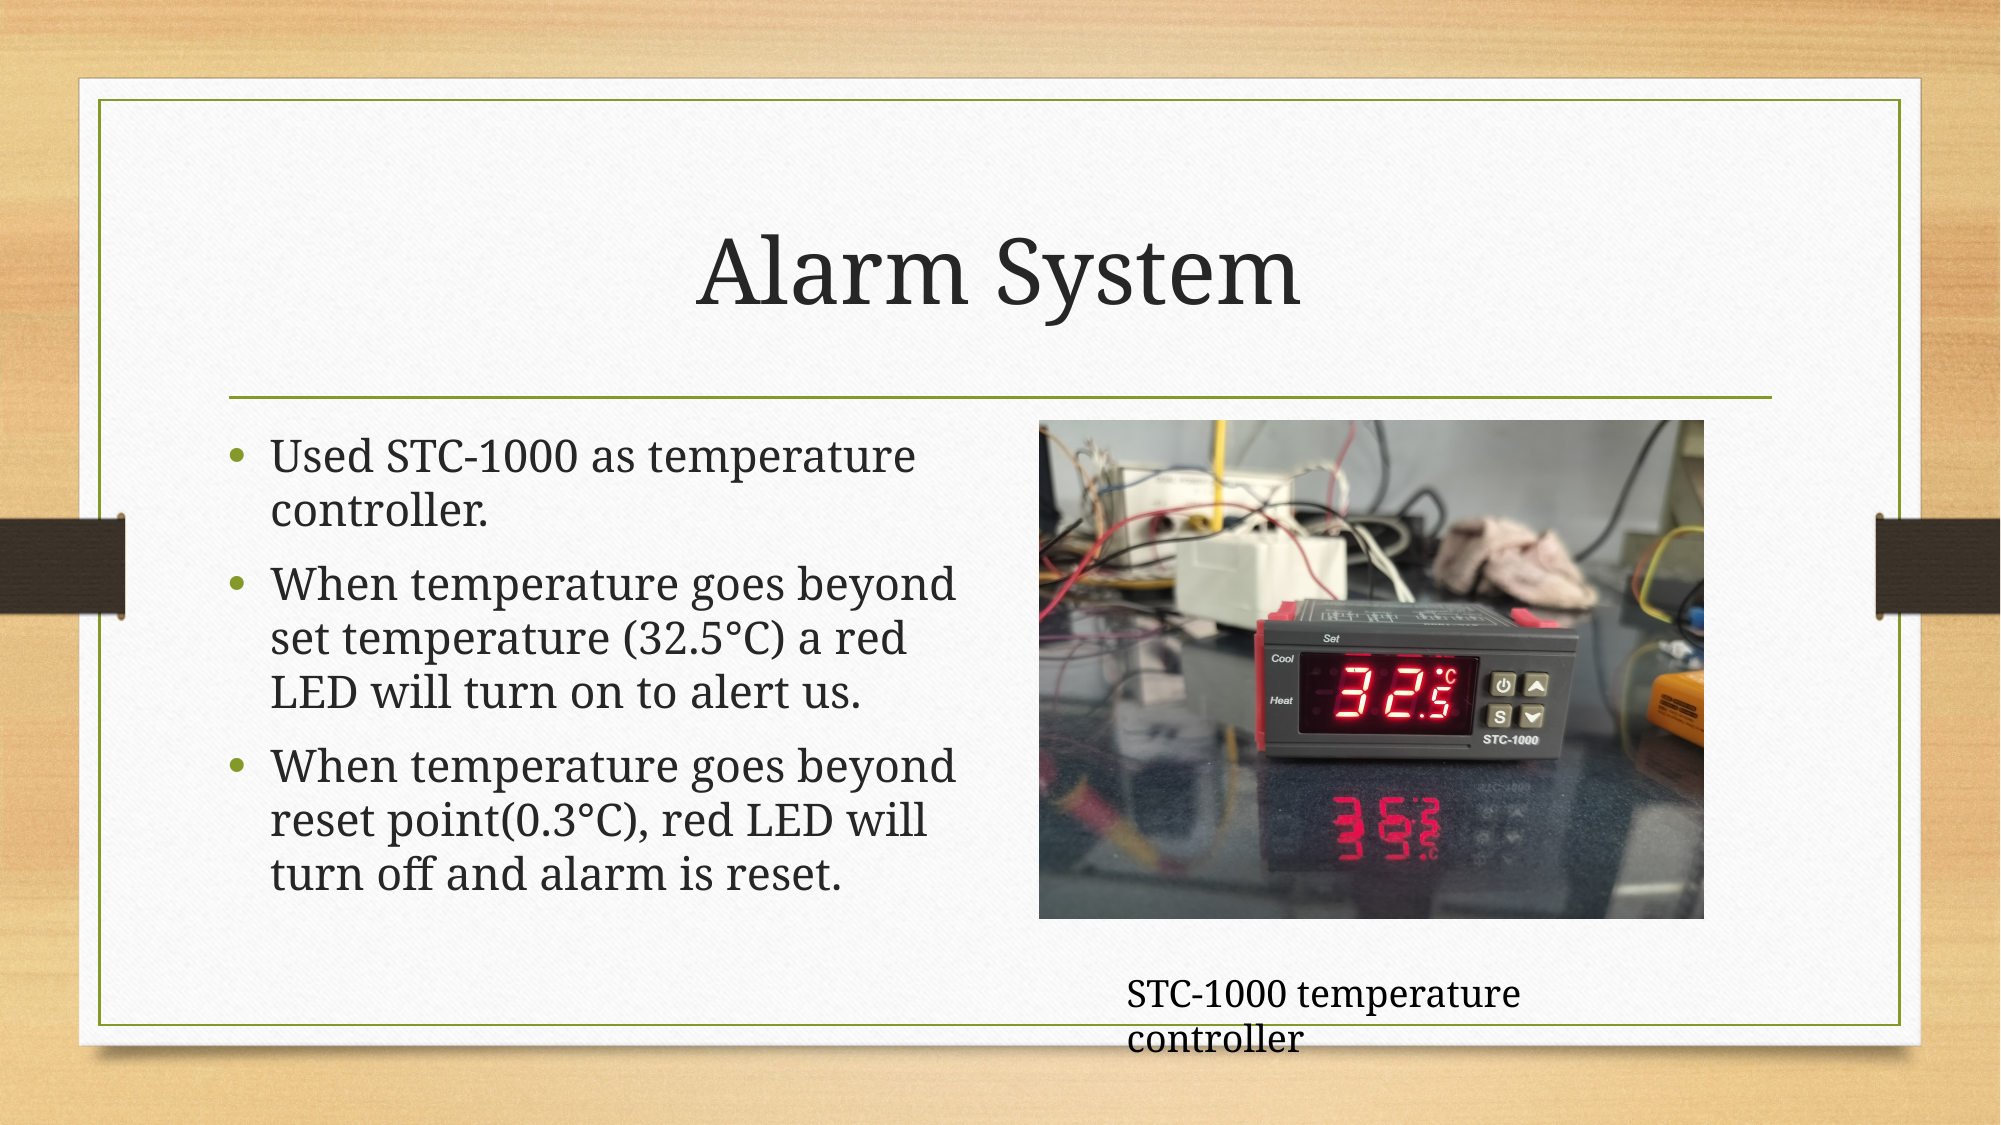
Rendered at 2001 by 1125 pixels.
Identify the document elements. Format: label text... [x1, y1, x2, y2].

list Used STC-1000 as temperature controller. When temperature goes beyond set temperature (32.5°C) a red LED will turn on to alert us. When temperature goes beyond reset point(0.3°C), red LED will turn off and alarm is reset. [213, 420, 987, 963]
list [1038, 419, 1704, 919]
picture [0, 0, 2001, 1125]
text_box STC-1000 temperature controller [1111, 962, 1657, 1068]
title Alarm System [212, 161, 1788, 375]
